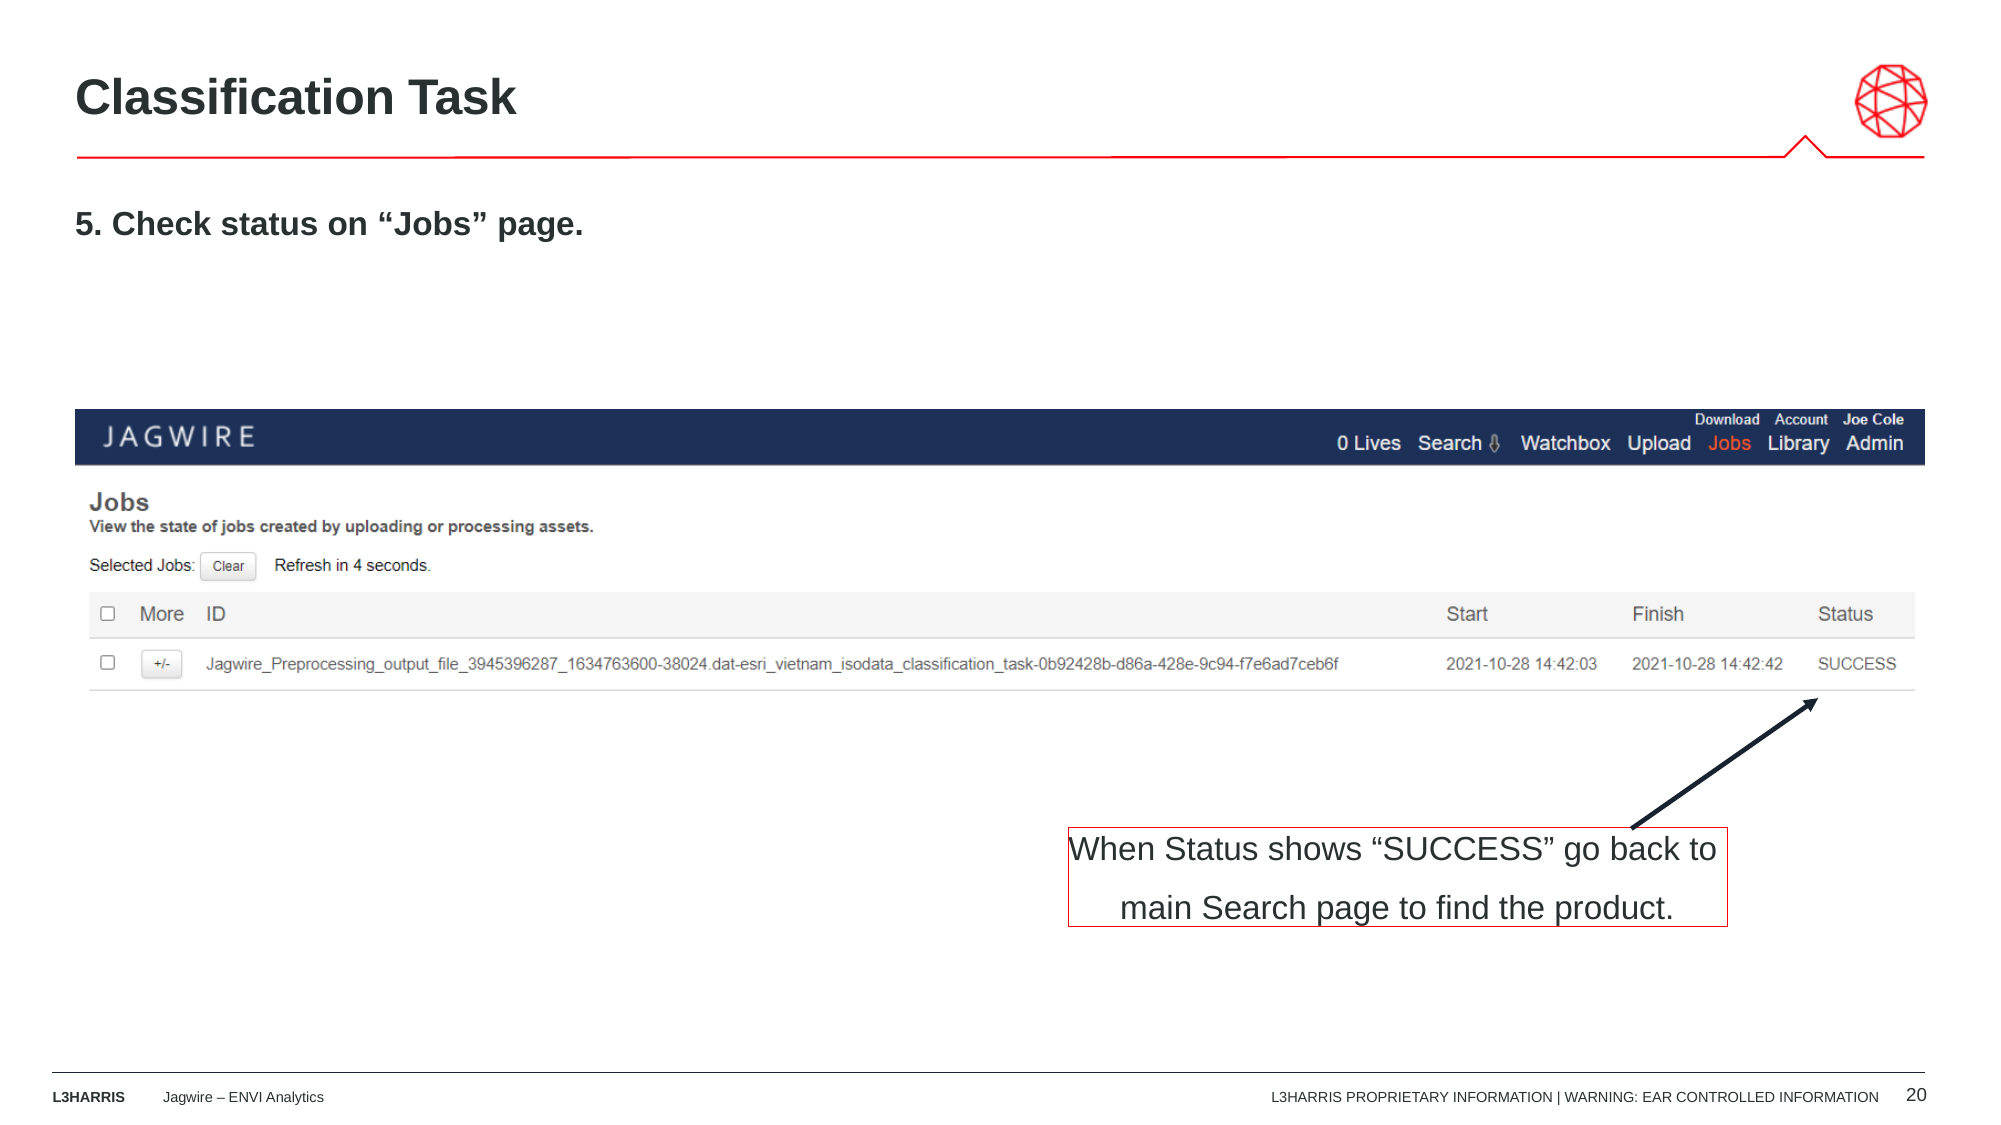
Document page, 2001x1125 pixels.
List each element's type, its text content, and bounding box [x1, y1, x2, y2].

picture [74, 408, 1925, 694]
text_box When Status shows “SUCCESS” go back to main Search page to find the product. [1068, 827, 1728, 927]
title Classification Task [75, 47, 1575, 153]
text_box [1632, 697, 1819, 828]
list 5. Check status on “Jobs” page. [75, 202, 1925, 257]
